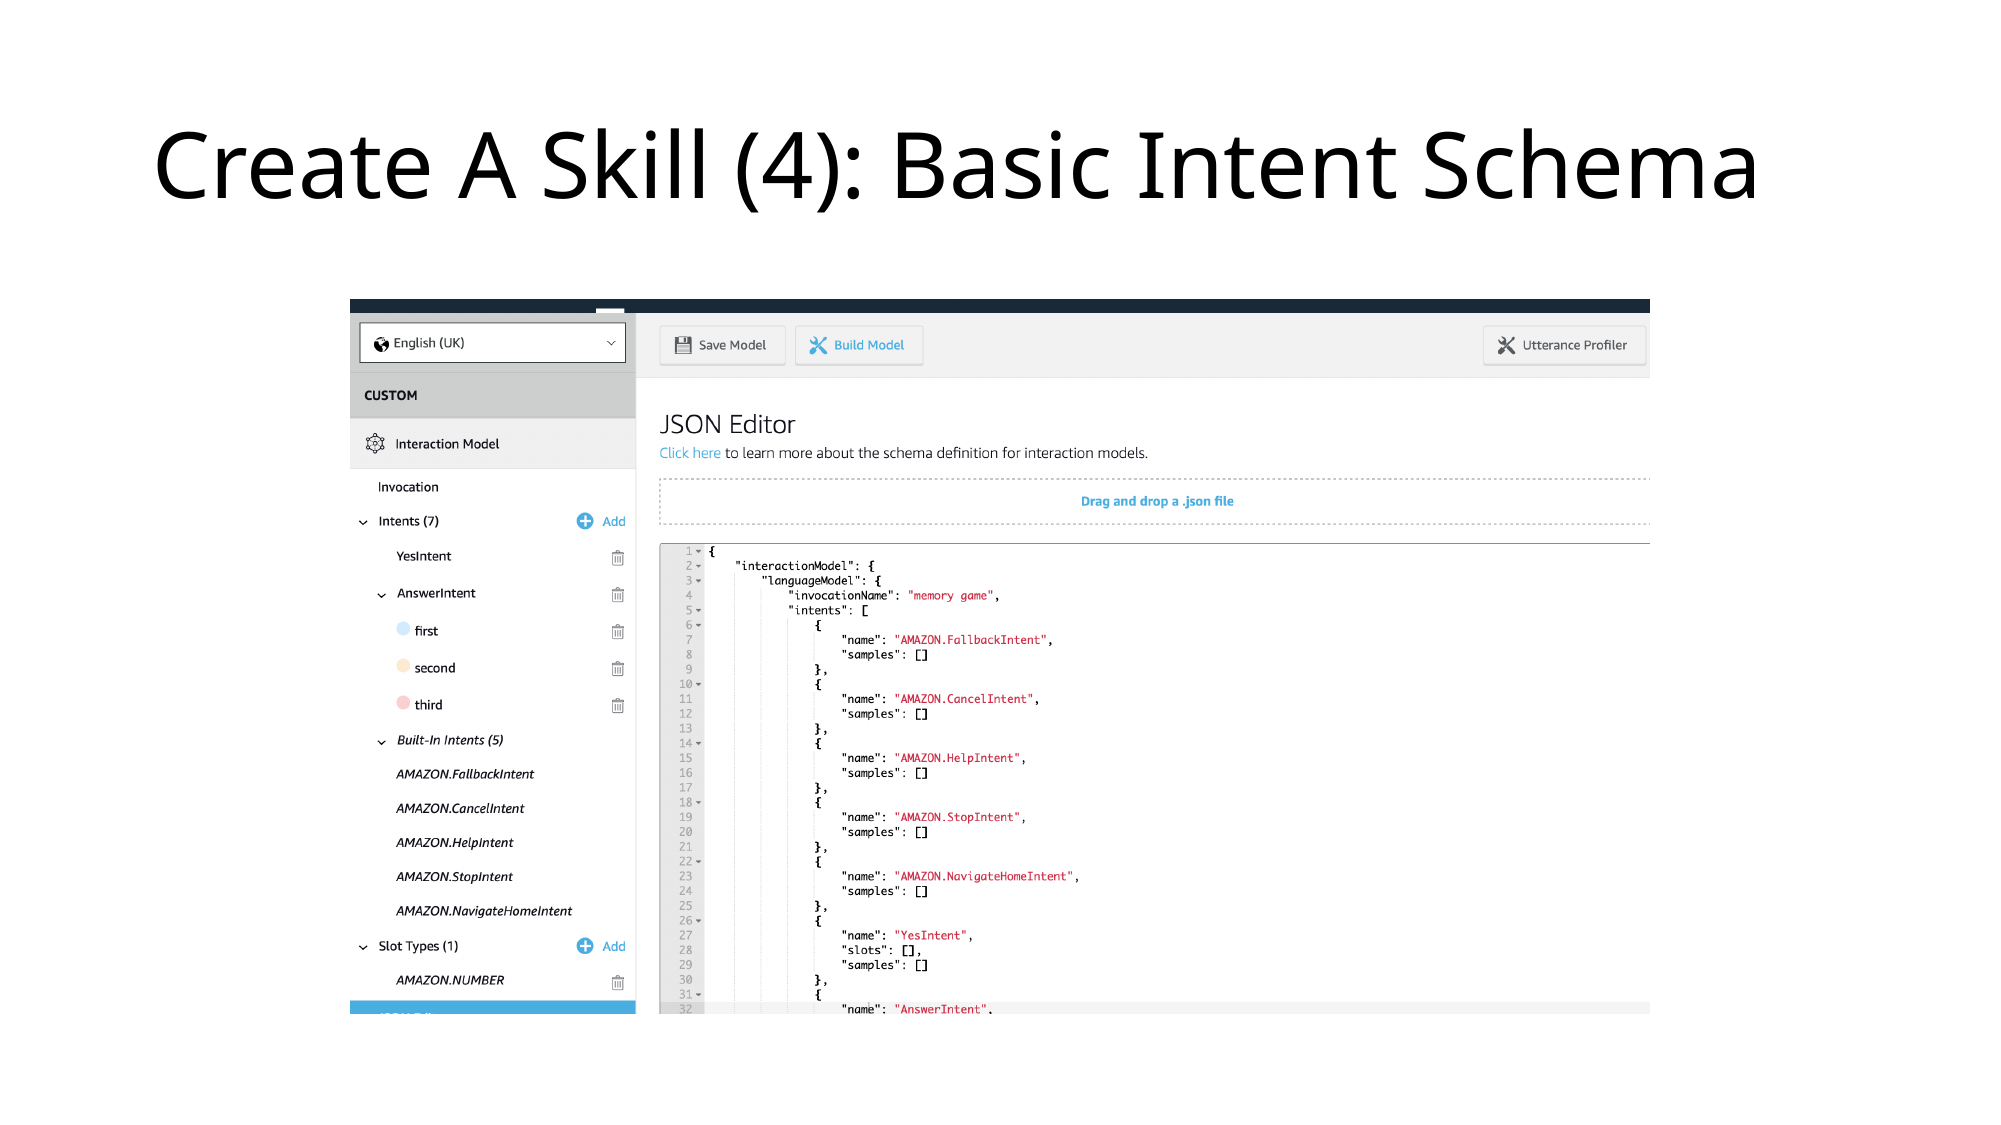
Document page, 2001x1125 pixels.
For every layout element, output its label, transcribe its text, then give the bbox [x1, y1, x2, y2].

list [350, 299, 1650, 1014]
title Create A Skill (4): Basic Intent Schema [137, 59, 1863, 278]
